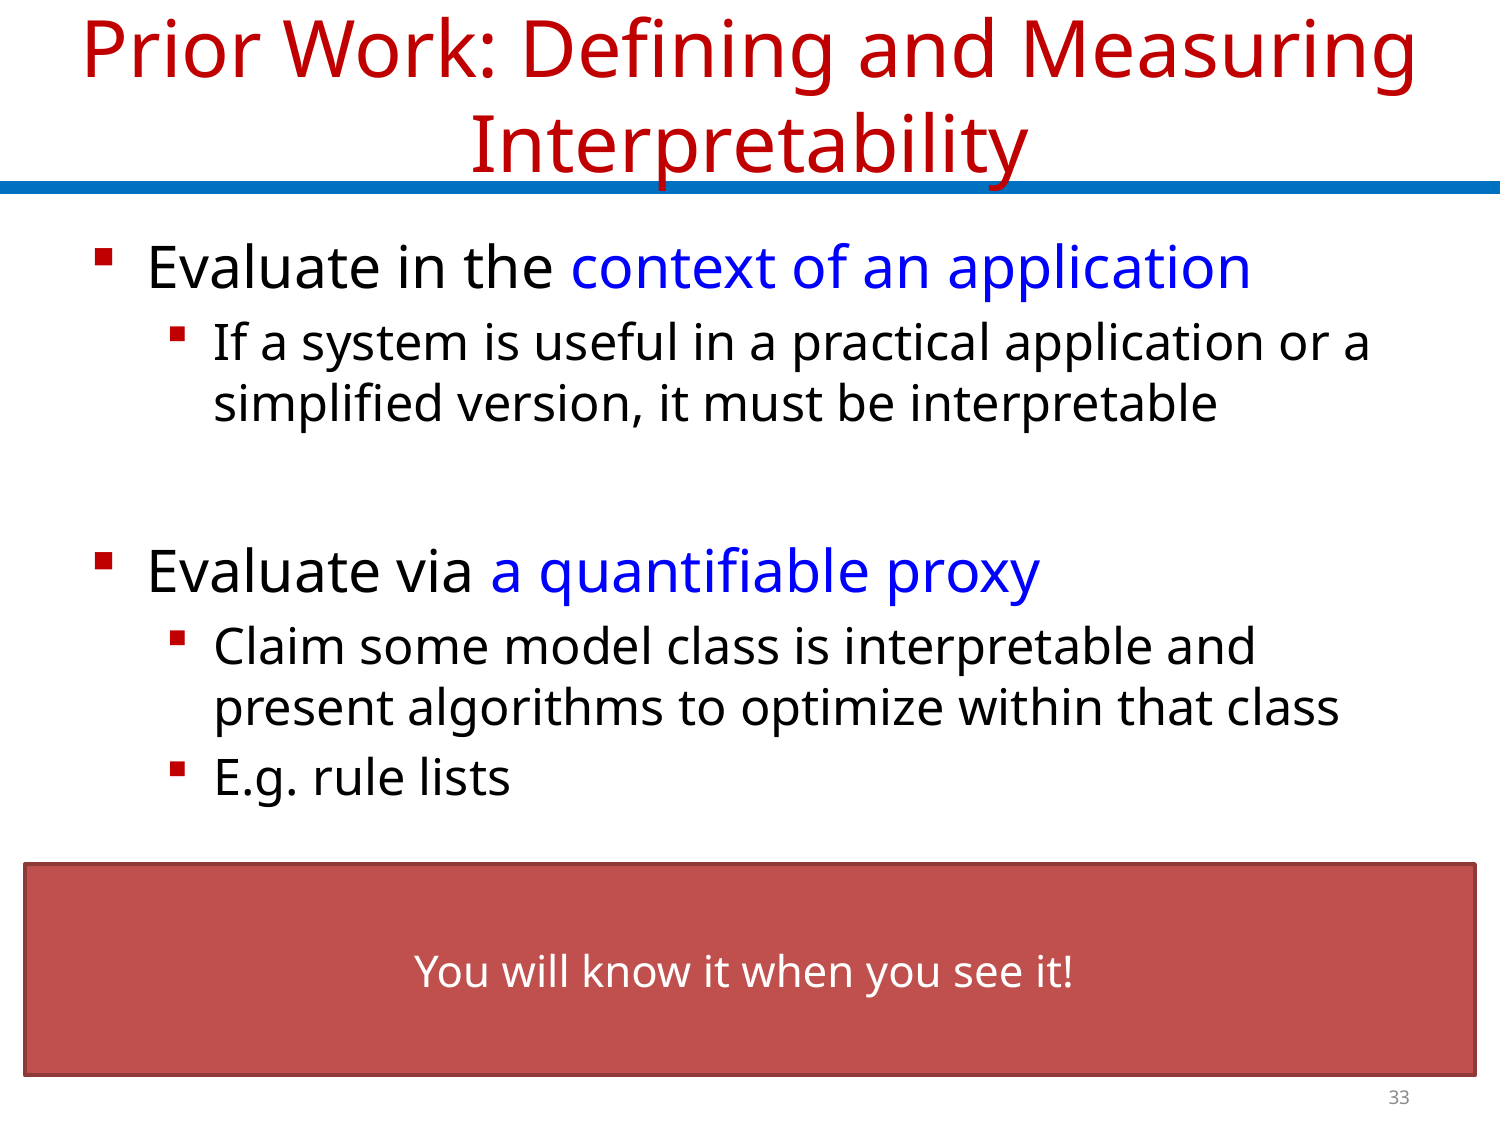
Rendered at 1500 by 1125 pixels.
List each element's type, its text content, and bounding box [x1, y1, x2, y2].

text_box You will know it when you see it! [23, 862, 1477, 1077]
title Prior Work: Defining and Measuring Interpretability [0, 0, 1500, 188]
list Evaluate in the context of an application If a system is useful in a practical application or a simplified version, it must be interpretable Evaluate via a quantifiable proxy Claim some model class is interpretable and present algorithms to optimize within that class E.g. rule lists [75, 222, 1425, 862]
slide_number 33 [1074, 1085, 1425, 1112]
